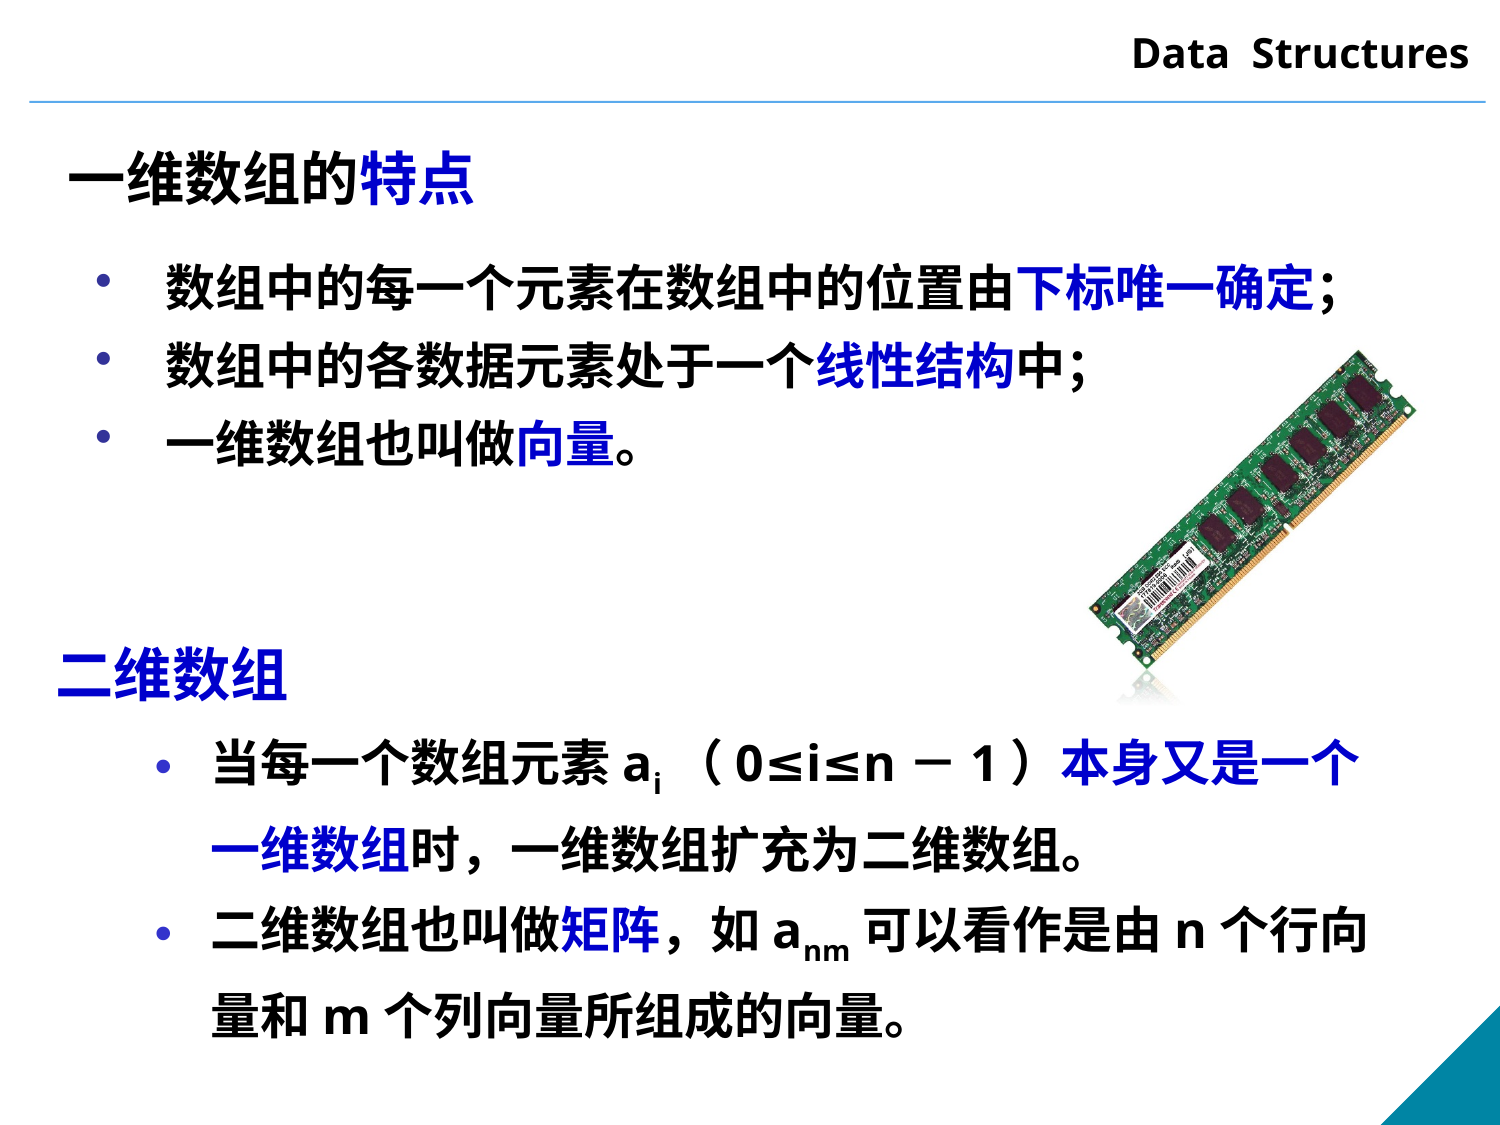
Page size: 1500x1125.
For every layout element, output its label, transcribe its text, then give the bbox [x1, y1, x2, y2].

picture [1021, 345, 1484, 710]
text_box 数组中的每一个元素在数组中的位置由下标唯一确定； 数组中的各数据元素处于一个线性结构中； 一维数组也叫做向量。 [41, 231, 1447, 480]
text_box 二维数组 [41, 609, 1021, 716]
text_box 一维数组的特点 [53, 113, 1412, 220]
text_box 当每一个数组元素ai（0≤i≤n－1）本身又是一个一维数组时，一维数组扩充为二维数组。 二维数组也叫做矩阵，如anm可以看作是由n个行向量和m个列向量所组成的向量。 [64, 704, 1424, 1053]
